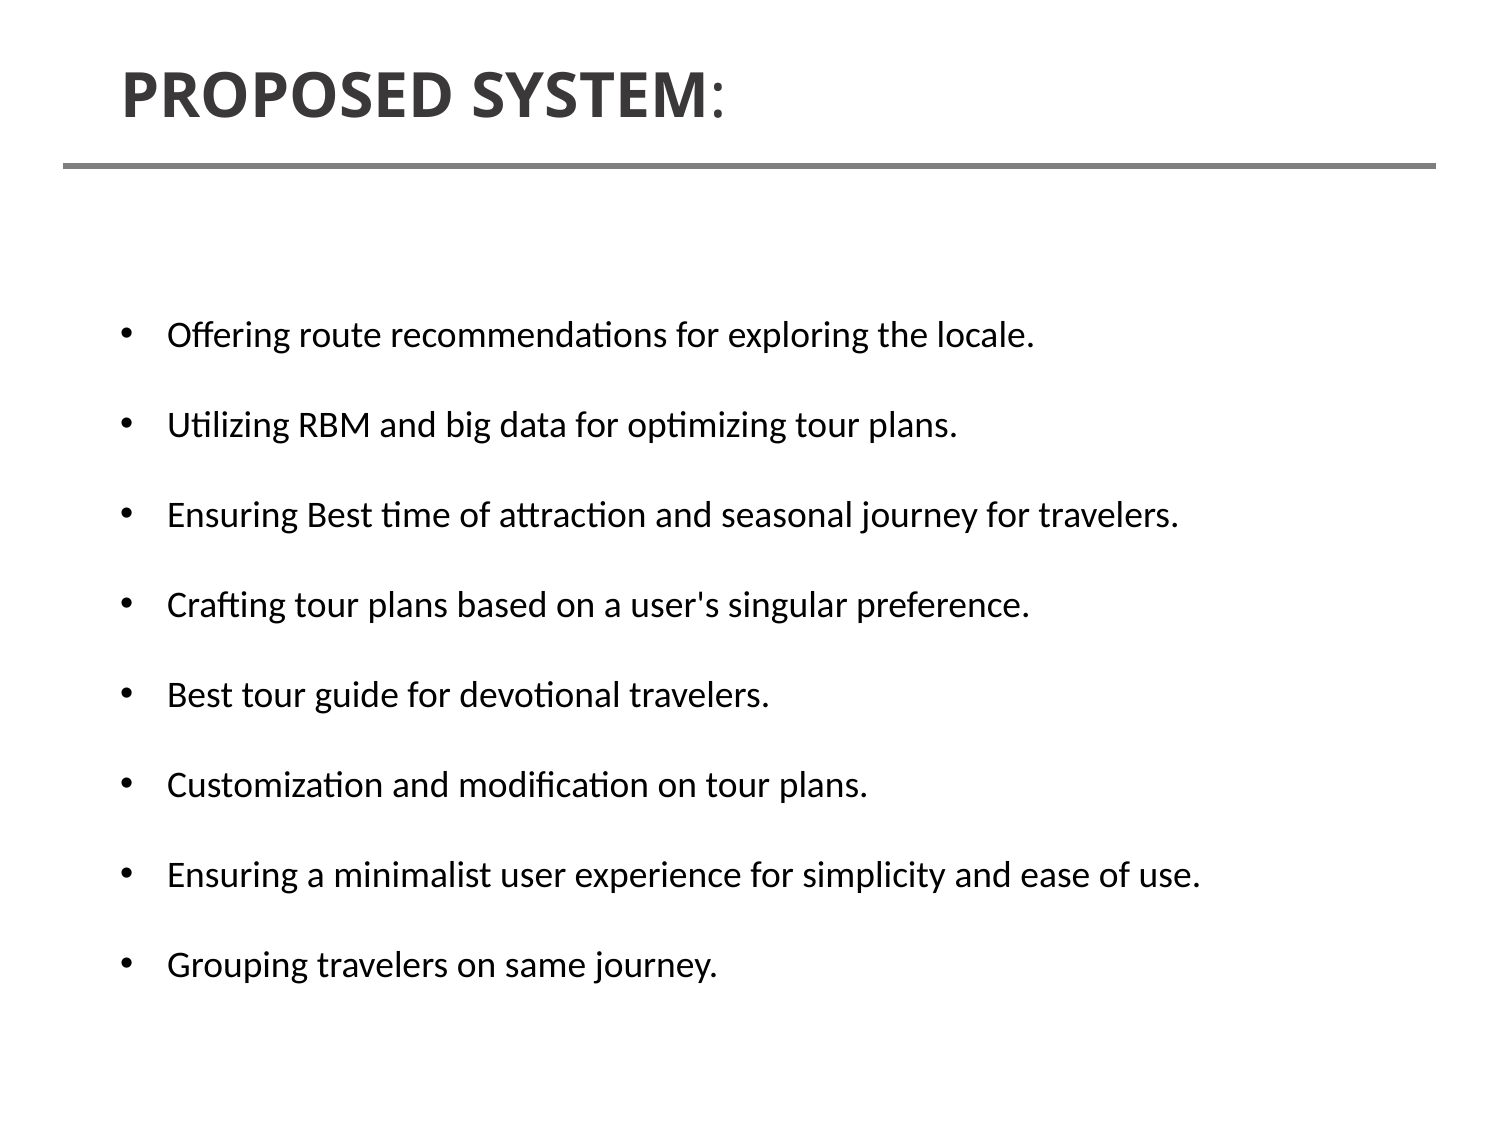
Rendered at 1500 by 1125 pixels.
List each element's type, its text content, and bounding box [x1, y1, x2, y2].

text_box Offering route recommendations for exploring the locale. Utilizing RBM and big data for optimizing tour plans. Ensuring Best time of attraction and seasonal journey for travelers. Crafting tour plans based on a user's singular preference. Best tour guide for devotional travelers. Customization and modification on tour plans. Ensuring a minimalist user experience for simplicity and ease of use. Grouping travelers on same journey. [105, 257, 1248, 993]
text_box PROPOSED SYSTEM: [105, 28, 967, 165]
